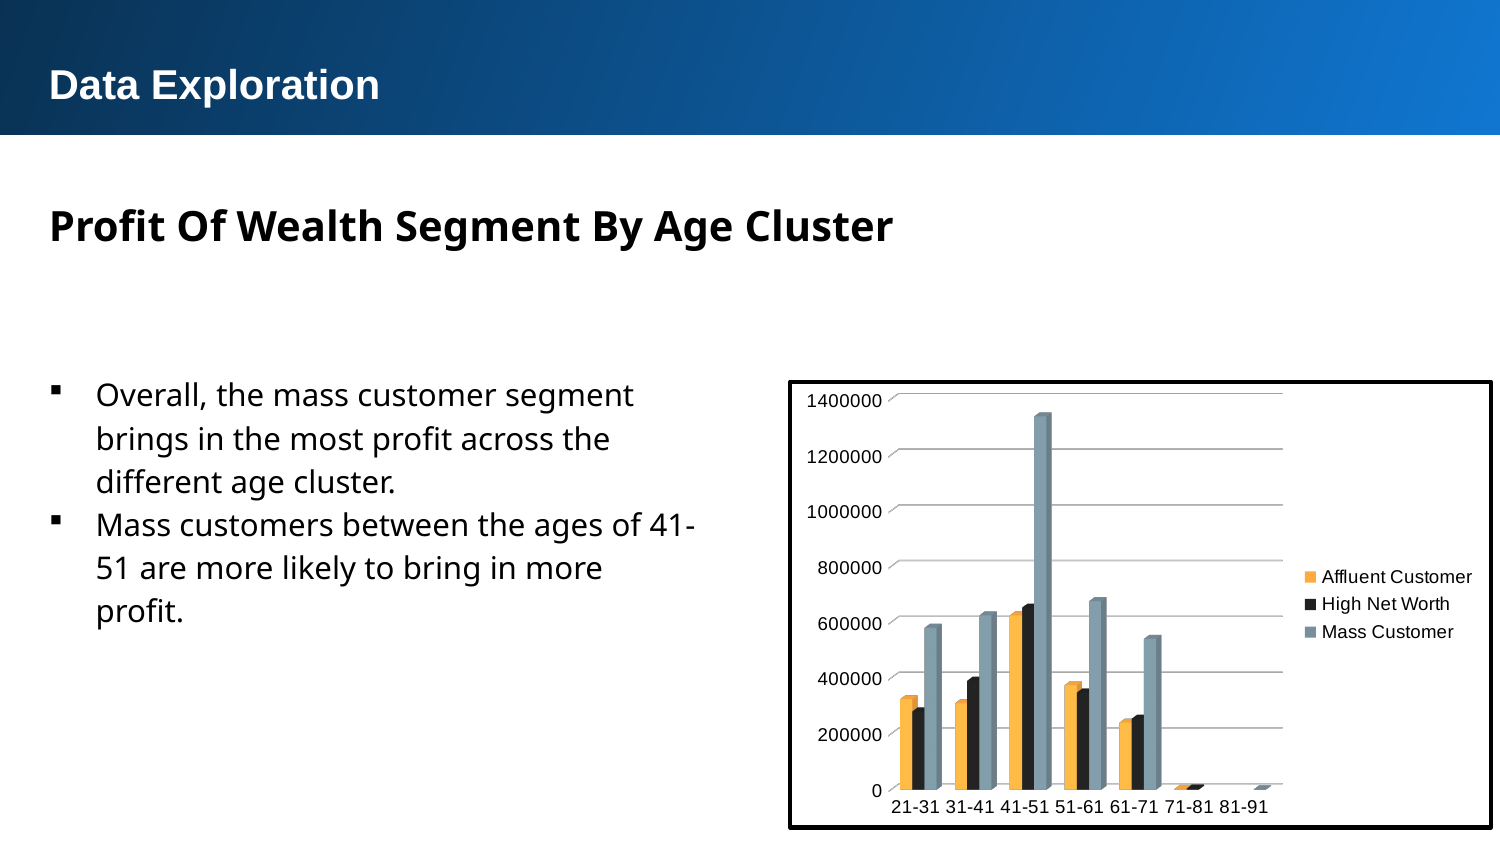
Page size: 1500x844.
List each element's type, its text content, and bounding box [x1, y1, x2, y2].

chart [787, 379, 1494, 830]
text_box Overall, the mass customer segment brings in the most profit across the different age cluster. Mass customers between the ages of 41-51 are more likely to bring in more profit. [33, 355, 712, 687]
text_box Data Exploration [33, 43, 1439, 124]
text_box Profit Of Wealth Segment By Age Cluster [33, 177, 1439, 266]
text_box [0, 0, 1500, 135]
